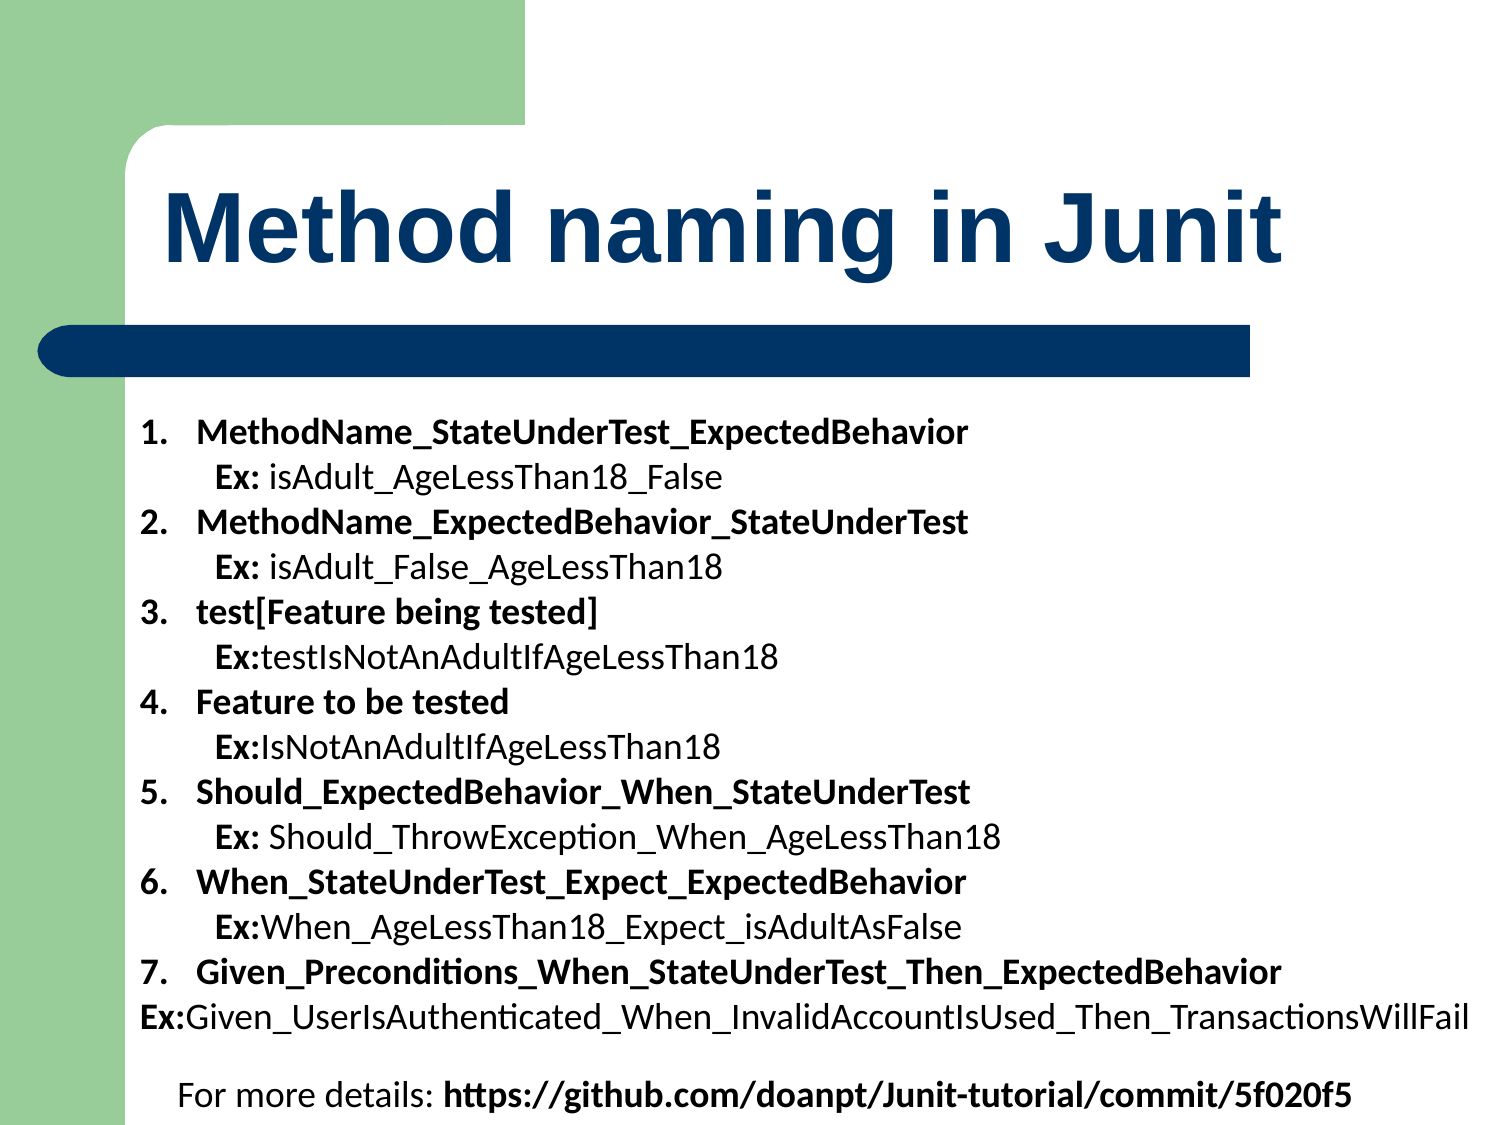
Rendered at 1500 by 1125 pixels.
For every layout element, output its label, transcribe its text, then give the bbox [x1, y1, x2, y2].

title Method naming in Junit [162, 162, 1375, 284]
text_box For more details: https://github.com/doanpt/Junit-tutorial/commit/5f020f5 [162, 1062, 1500, 1123]
text_box MethodName_StateUnderTest_ExpectedBehavior Ex: isAdult_AgeLessThan18_False MethodName_ExpectedBehavior_StateUnderTest Ex: isAdult_False_AgeLessThan18 test[Feature being tested] Ex:testIsNotAnAdultIfAgeLessThan18 Feature to be tested Ex:IsNotAnAdultIfAgeLessThan18 Should_ExpectedBehavior_When_StateUnderTest Ex: Should_ThrowException_When_AgeLessThan18 When_StateUnderTest_Expect_ExpectedBehavior Ex:When_AgeLessThan18_Expect_isAdultAsFalse Given_Preconditions_When_StateUnderTest_Then_ExpectedBehavior Ex:Given_UserIsAuthenticated_When_InvalidAccountIsUsed_Then_TransactionsWillFail [125, 399, 1500, 1090]
